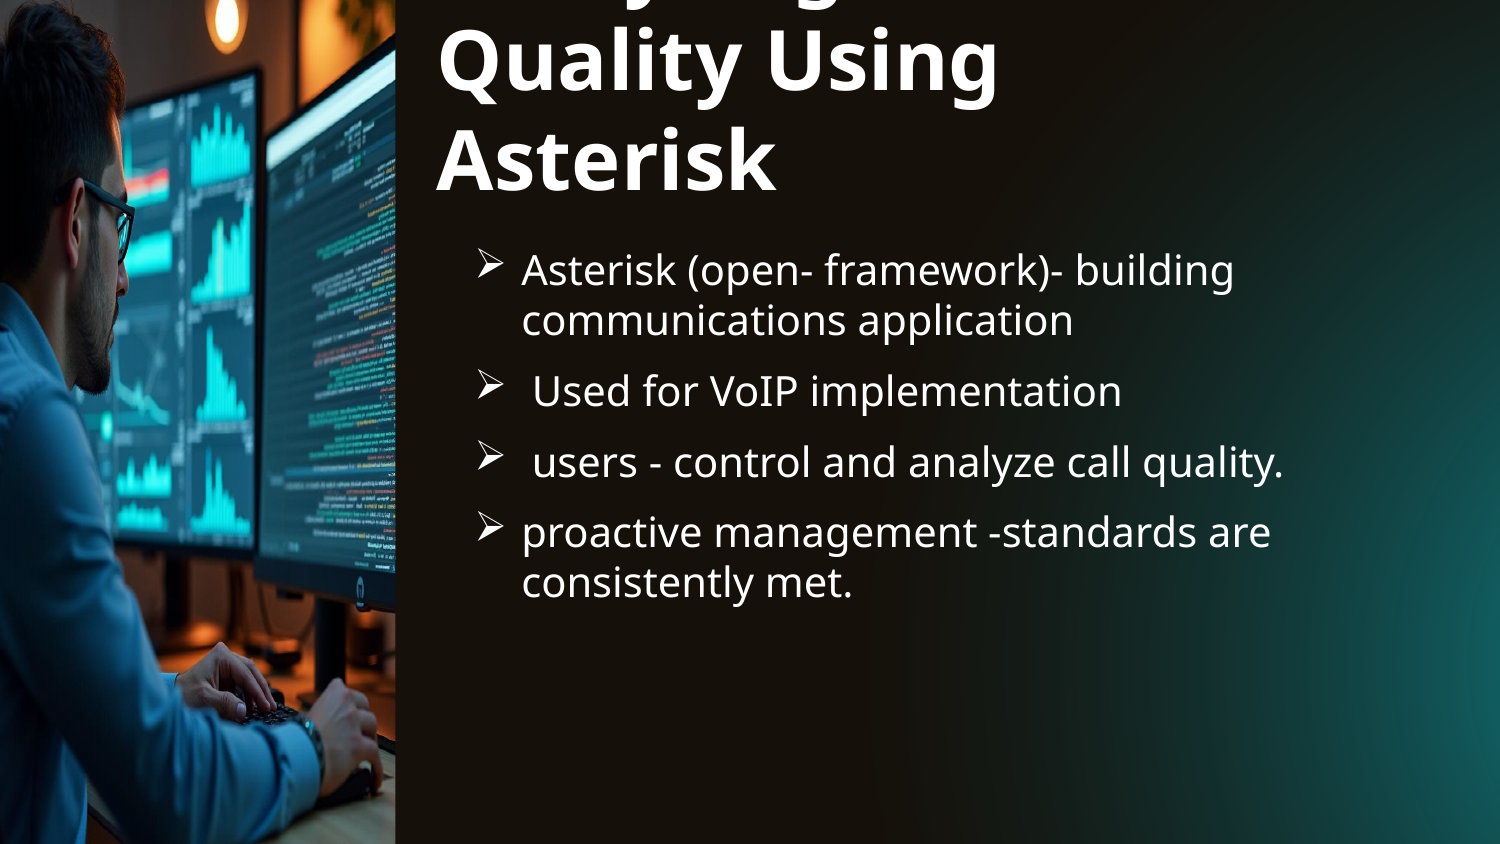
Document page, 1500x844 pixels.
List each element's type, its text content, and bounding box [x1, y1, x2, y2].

picture [770, 0, 1500, 844]
picture [0, 0, 396, 844]
title Analyzing Call Quality Using Asterisk [421, 16, 1289, 223]
subtitle Asterisk (open- framework)- building communications application Used for VoIP implementation users - control and analyze call quality. proactive management -standards are consistently met. [421, 232, 1330, 622]
